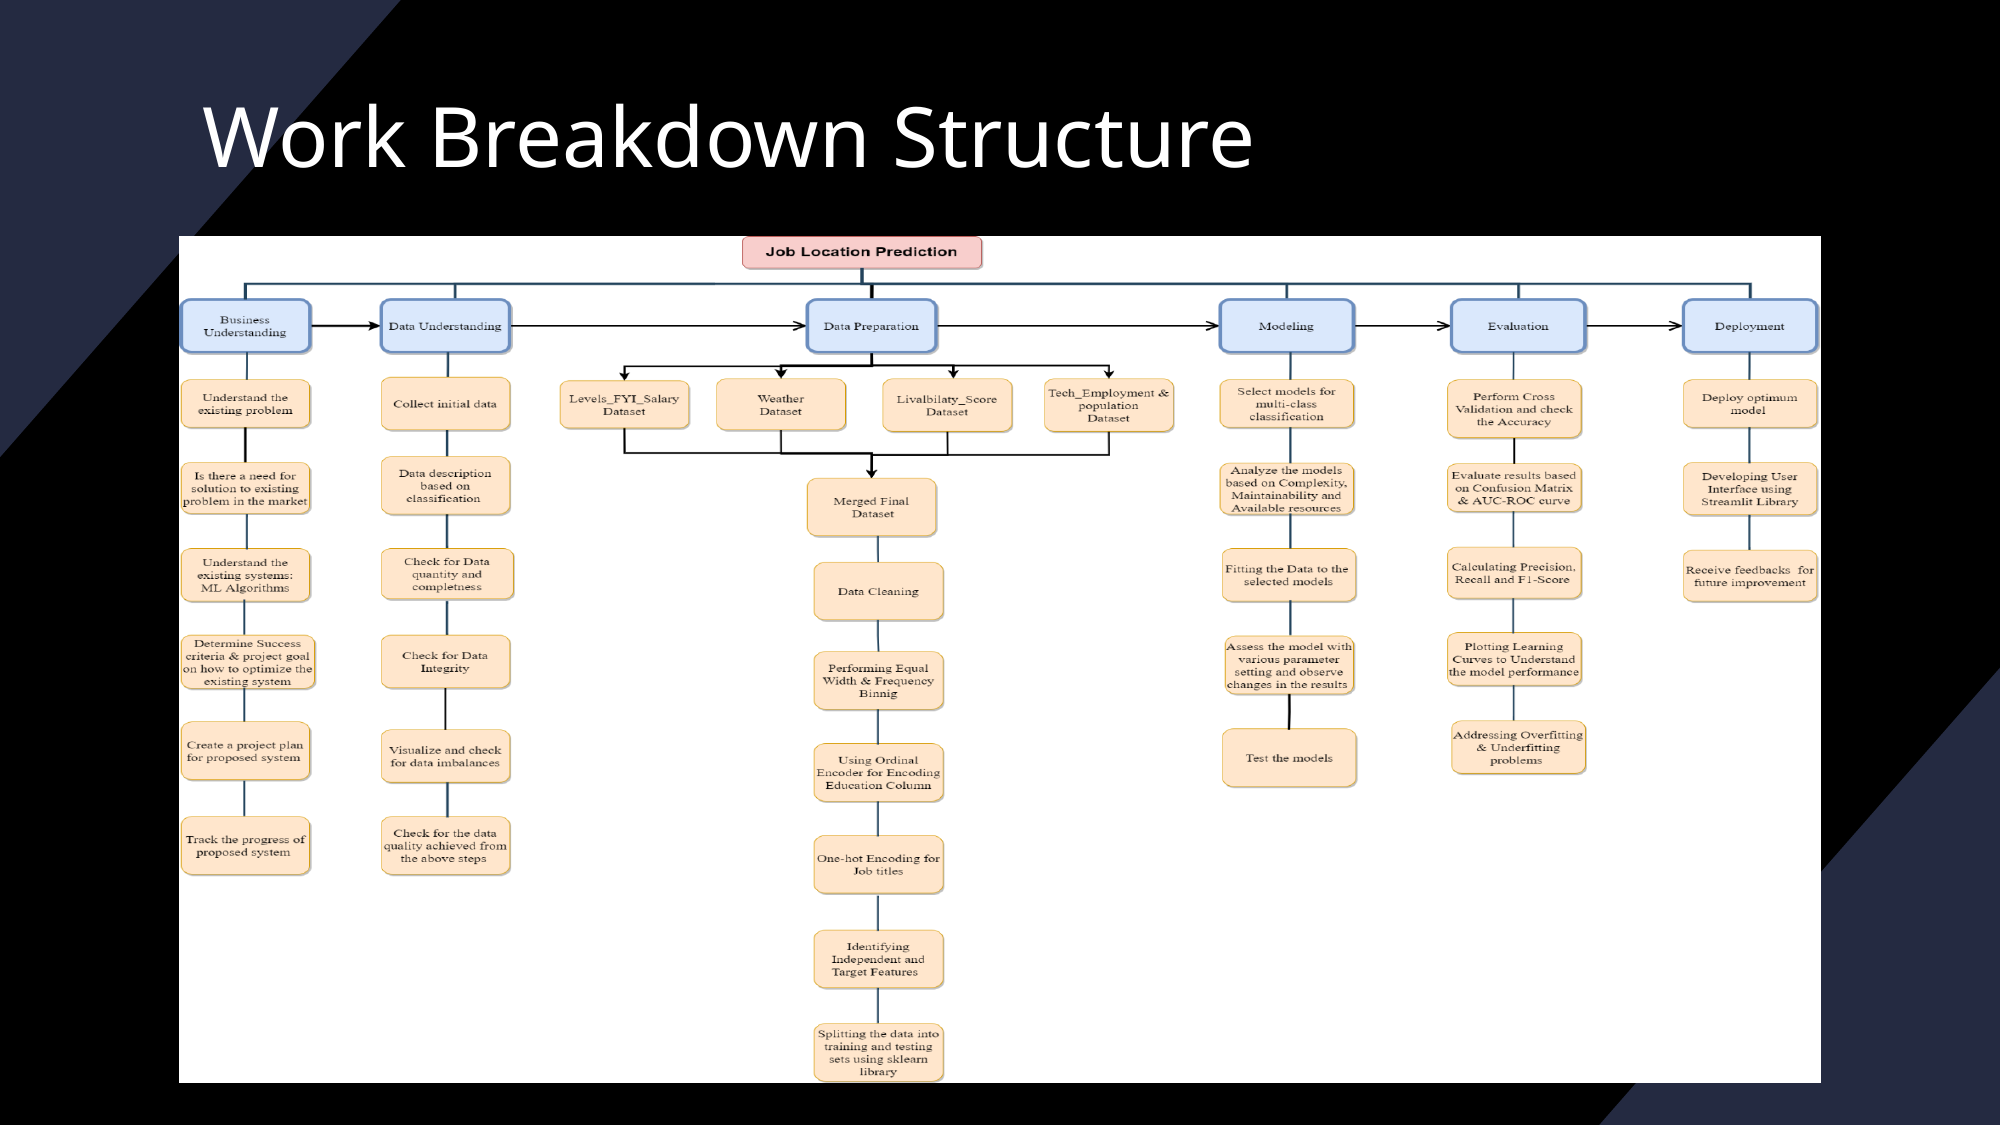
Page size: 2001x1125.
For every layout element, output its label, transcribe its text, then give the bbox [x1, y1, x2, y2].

title Work Breakdown Structure [187, 22, 1813, 235]
picture [179, 236, 1821, 1083]
